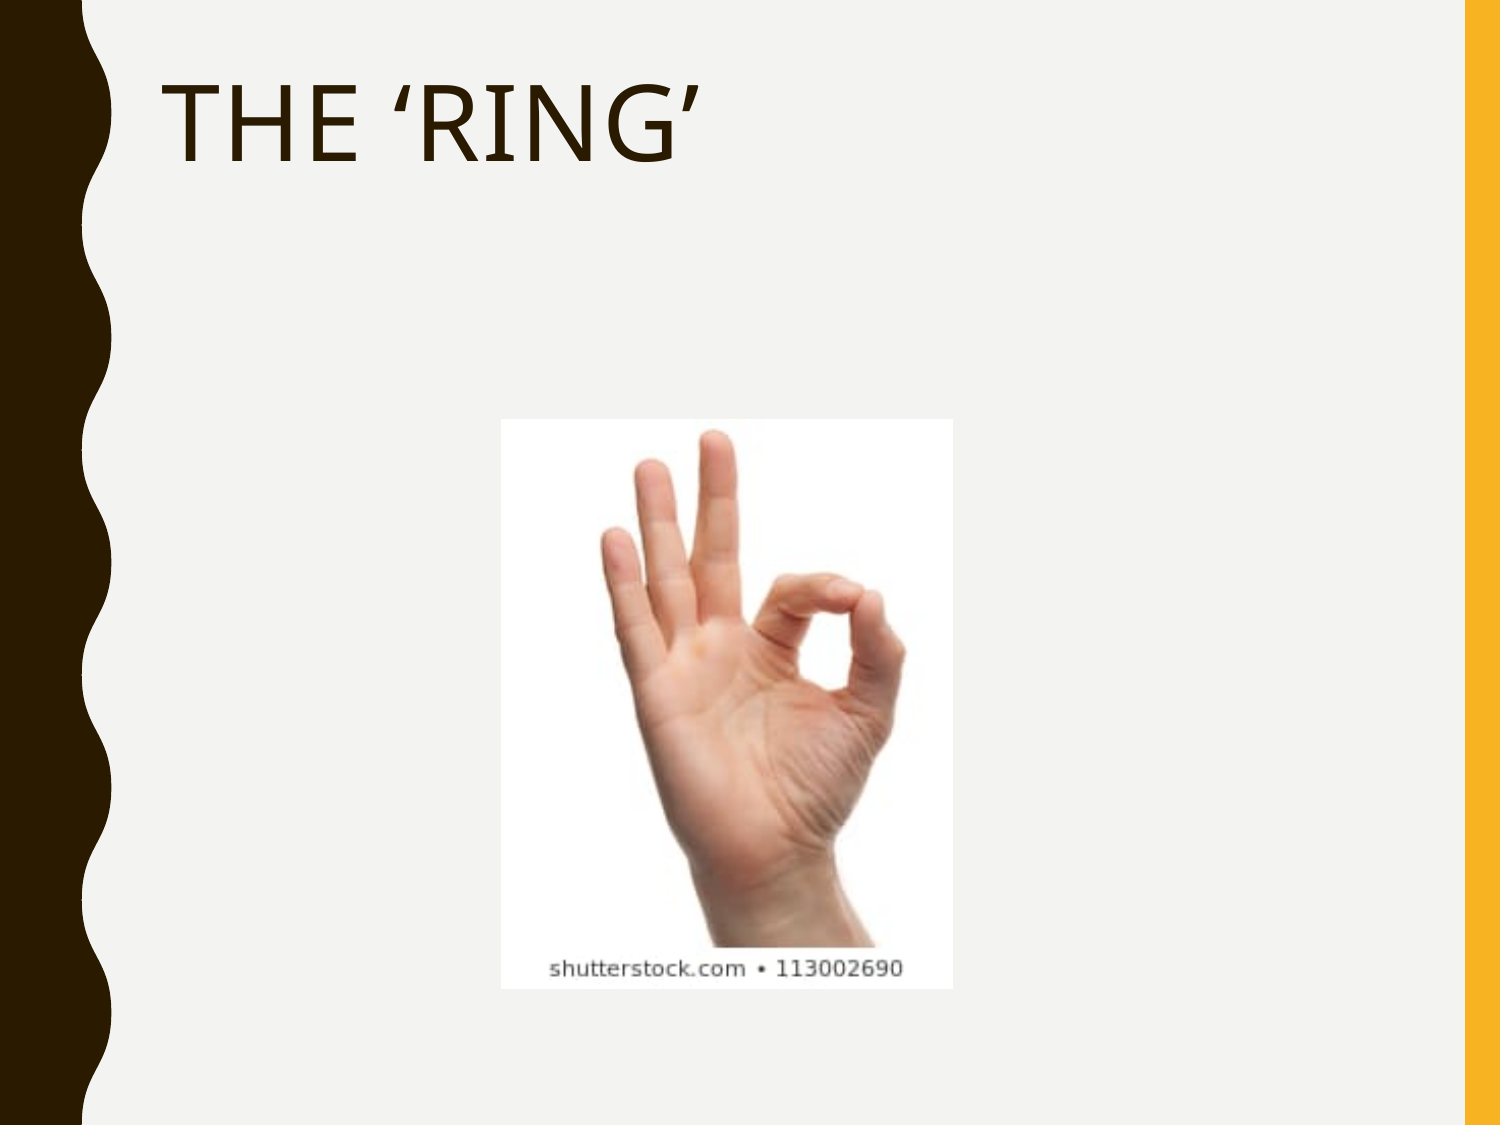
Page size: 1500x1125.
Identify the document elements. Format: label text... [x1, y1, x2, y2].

title The ‘ring’ [153, 62, 1407, 308]
picture [501, 419, 954, 989]
